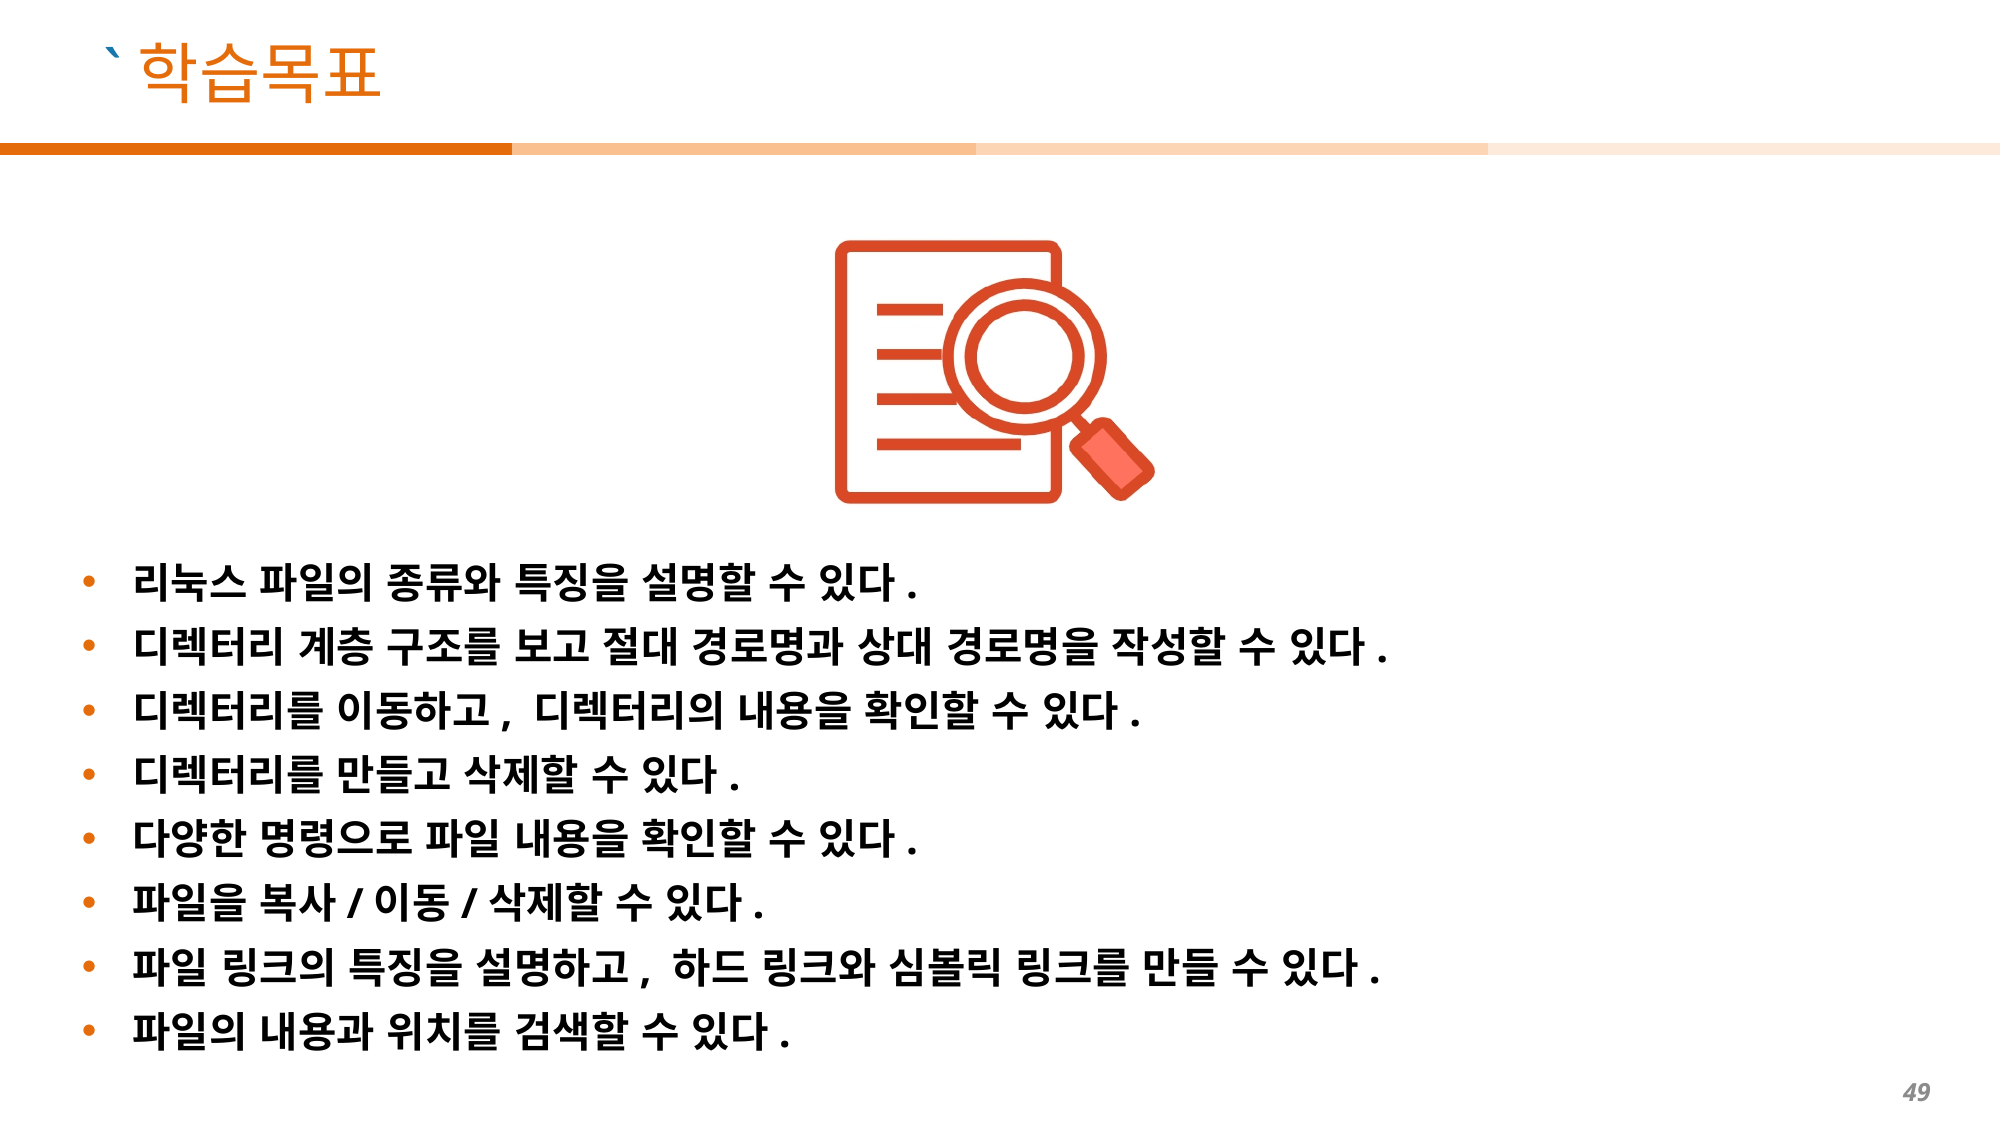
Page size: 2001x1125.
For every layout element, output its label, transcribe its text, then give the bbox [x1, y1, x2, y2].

picture [816, 221, 1161, 518]
list 리눅스 파일의 종류와 특징을 설명할 수 있다. 디렉터리 계층 구조를 보고 절대 경로명과 상대 경로명을 작성할 수 있다. 디렉터리를 이동하고, 디렉터리의 내용을 확인할 수 있다. 디렉터리를 만들고 삭제할 수 있다. 다양한 명령으로 파일 내용을 확인할 수 있다. 파일을 복사/이동/삭제할 수 있다. 파일 링크의 특징을 설명하고, 하드 링크와 심볼릭 링크를 만들 수 있다. 파일의 내용과 위치를 검색할 수 있다. [66, 538, 1937, 1083]
